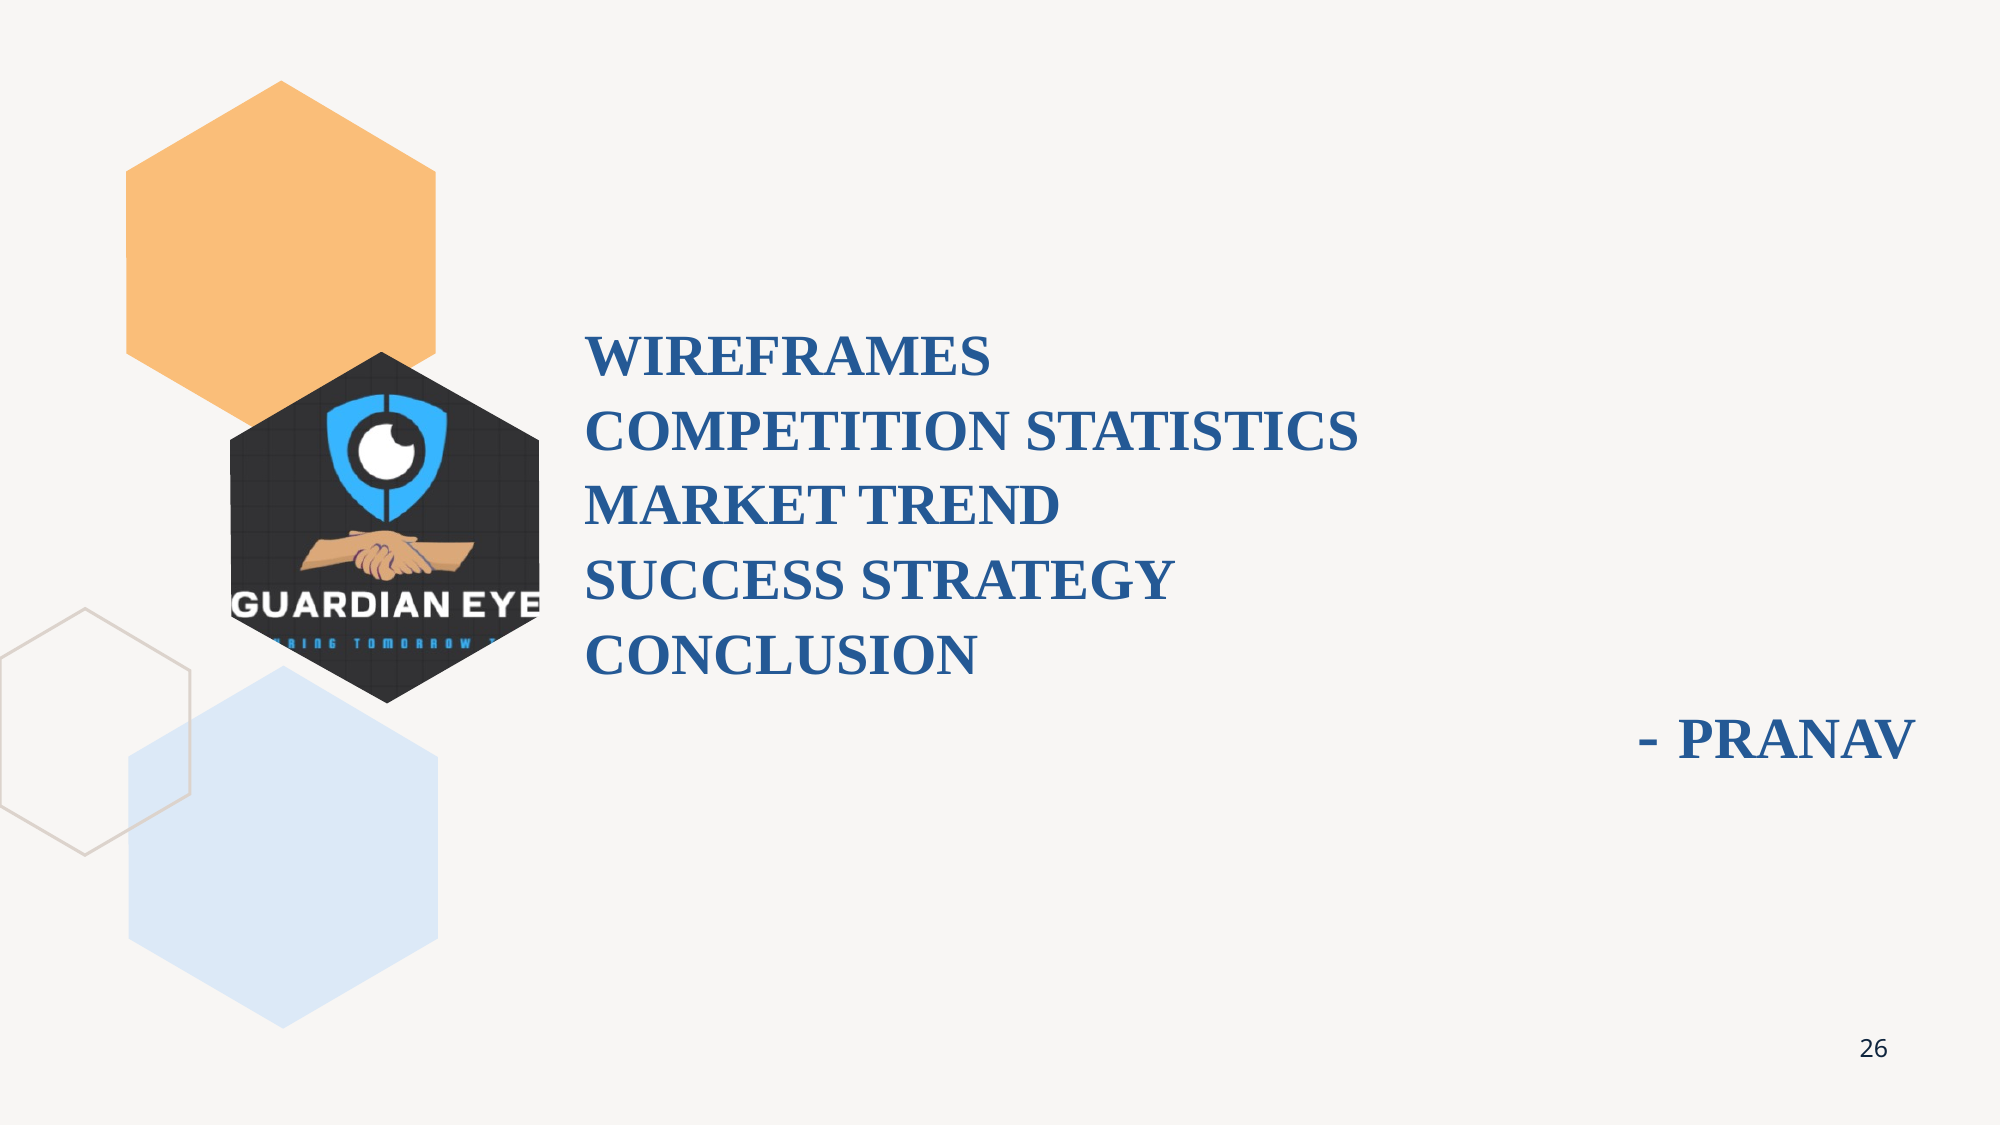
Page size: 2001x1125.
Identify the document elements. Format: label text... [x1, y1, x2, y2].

slide_number 26 [1836, 1020, 1912, 1080]
picture [229, 351, 540, 704]
title WIREFRAMES COMPETITION STATISTICS MARKET TREND SUCCESS STRATEGY CONCLUSION - PRANAV [569, 256, 2000, 860]
